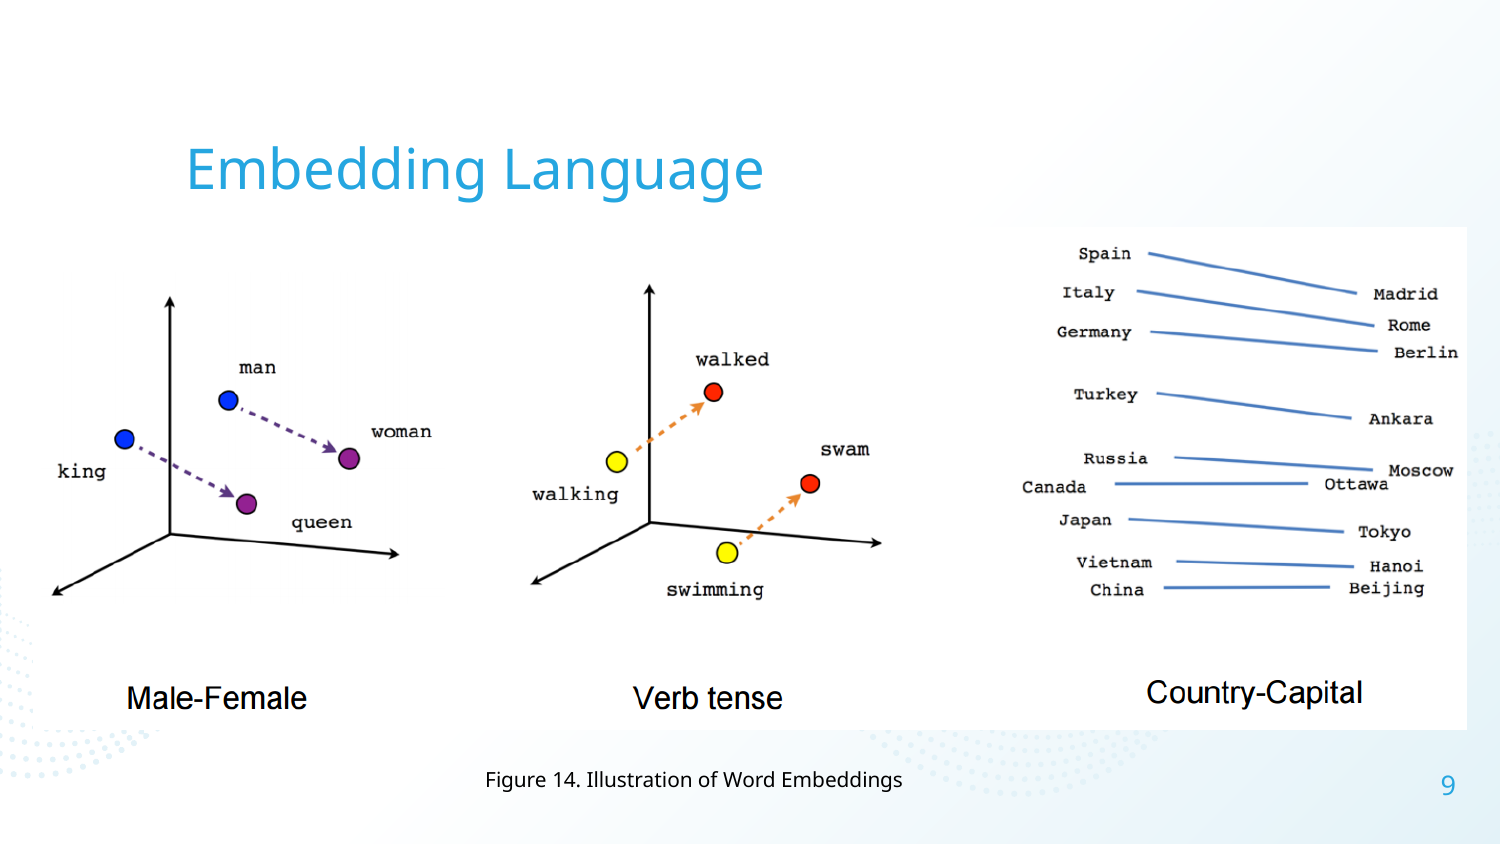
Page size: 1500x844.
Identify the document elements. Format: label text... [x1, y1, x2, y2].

title Embedding Language [170, 137, 1330, 203]
picture [32, 226, 1468, 730]
slide_number ‹#› [1366, 754, 1457, 819]
text_box Figure 14. Illustration of Word Embeddings [450, 754, 938, 805]
